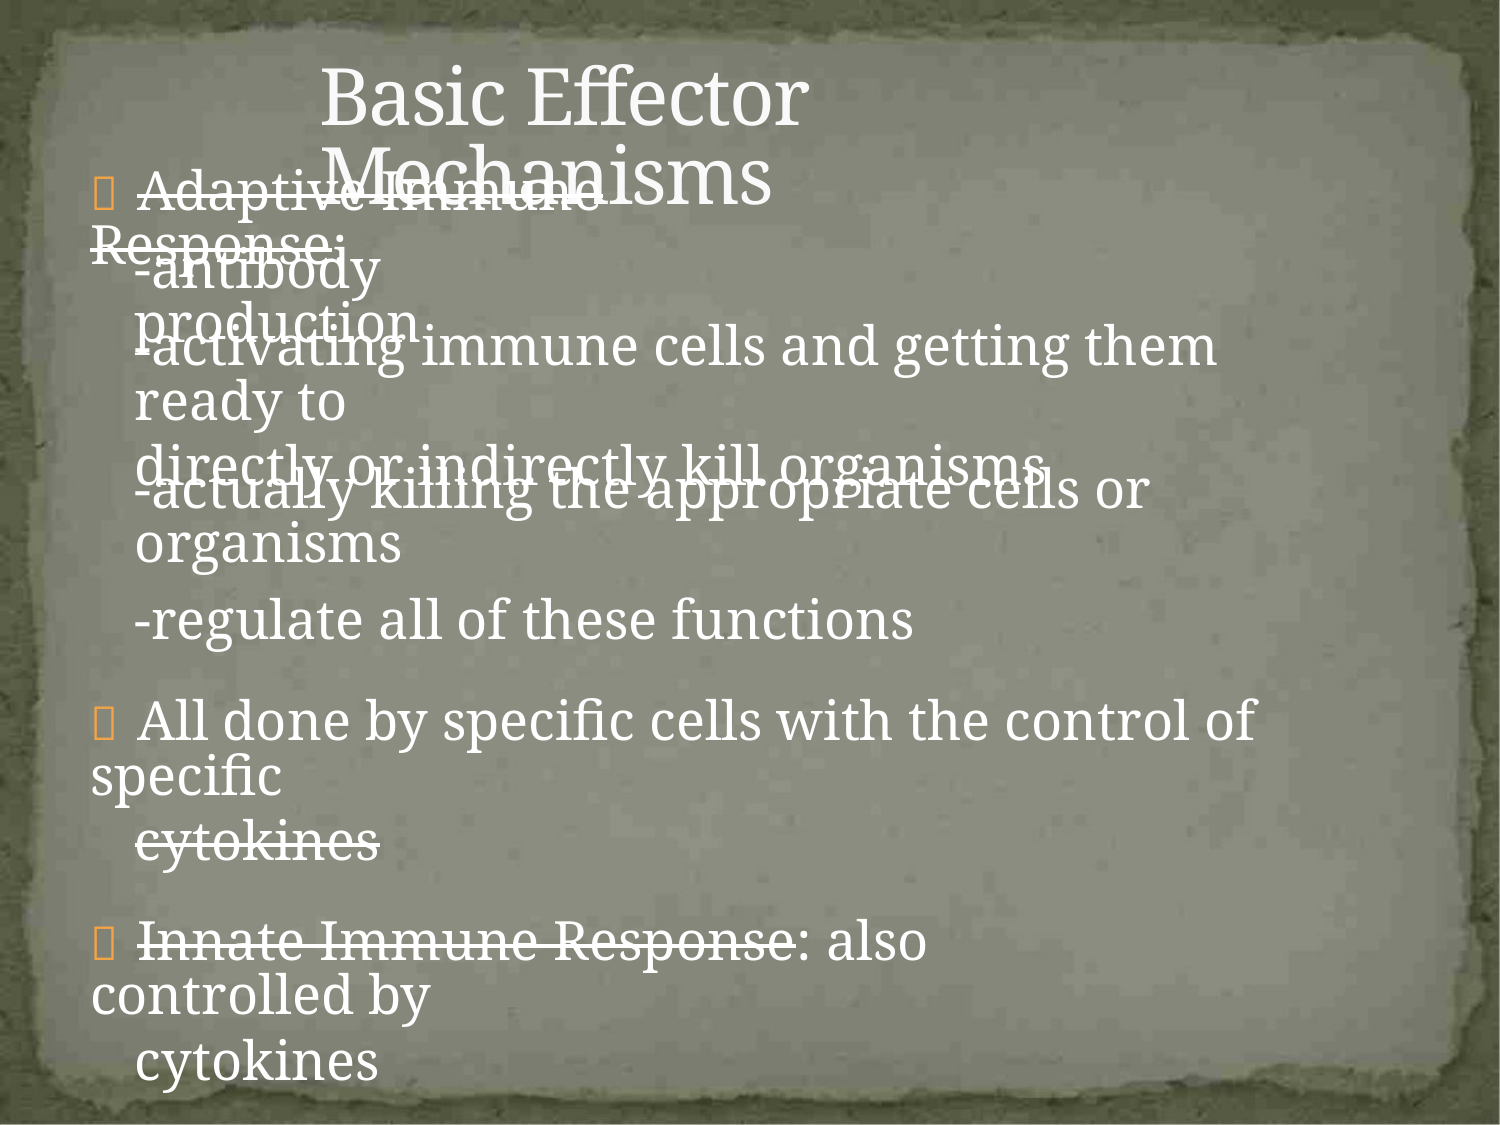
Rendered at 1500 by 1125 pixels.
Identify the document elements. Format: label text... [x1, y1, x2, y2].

text_box  Innate Immune Response: also controlled by cytokines [90, 917, 1202, 1091]
text_box -antibody production [134, 244, 663, 322]
text_box -activating immune cells and getting them ready to directly or indirectly kill organisms [134, 322, 1361, 496]
text_box Basic Effector Mechanisms [319, 62, 1223, 221]
text_box  All done by specific cells with the control of specific cytokines [89, 697, 1374, 871]
text_box -actually killing the appropriate cells or organisms -regulate all of these functions [134, 464, 1337, 651]
text_box [0, 0, 1500, 1125]
text_box  Adaptive Immune Response: [90, 167, 832, 276]
